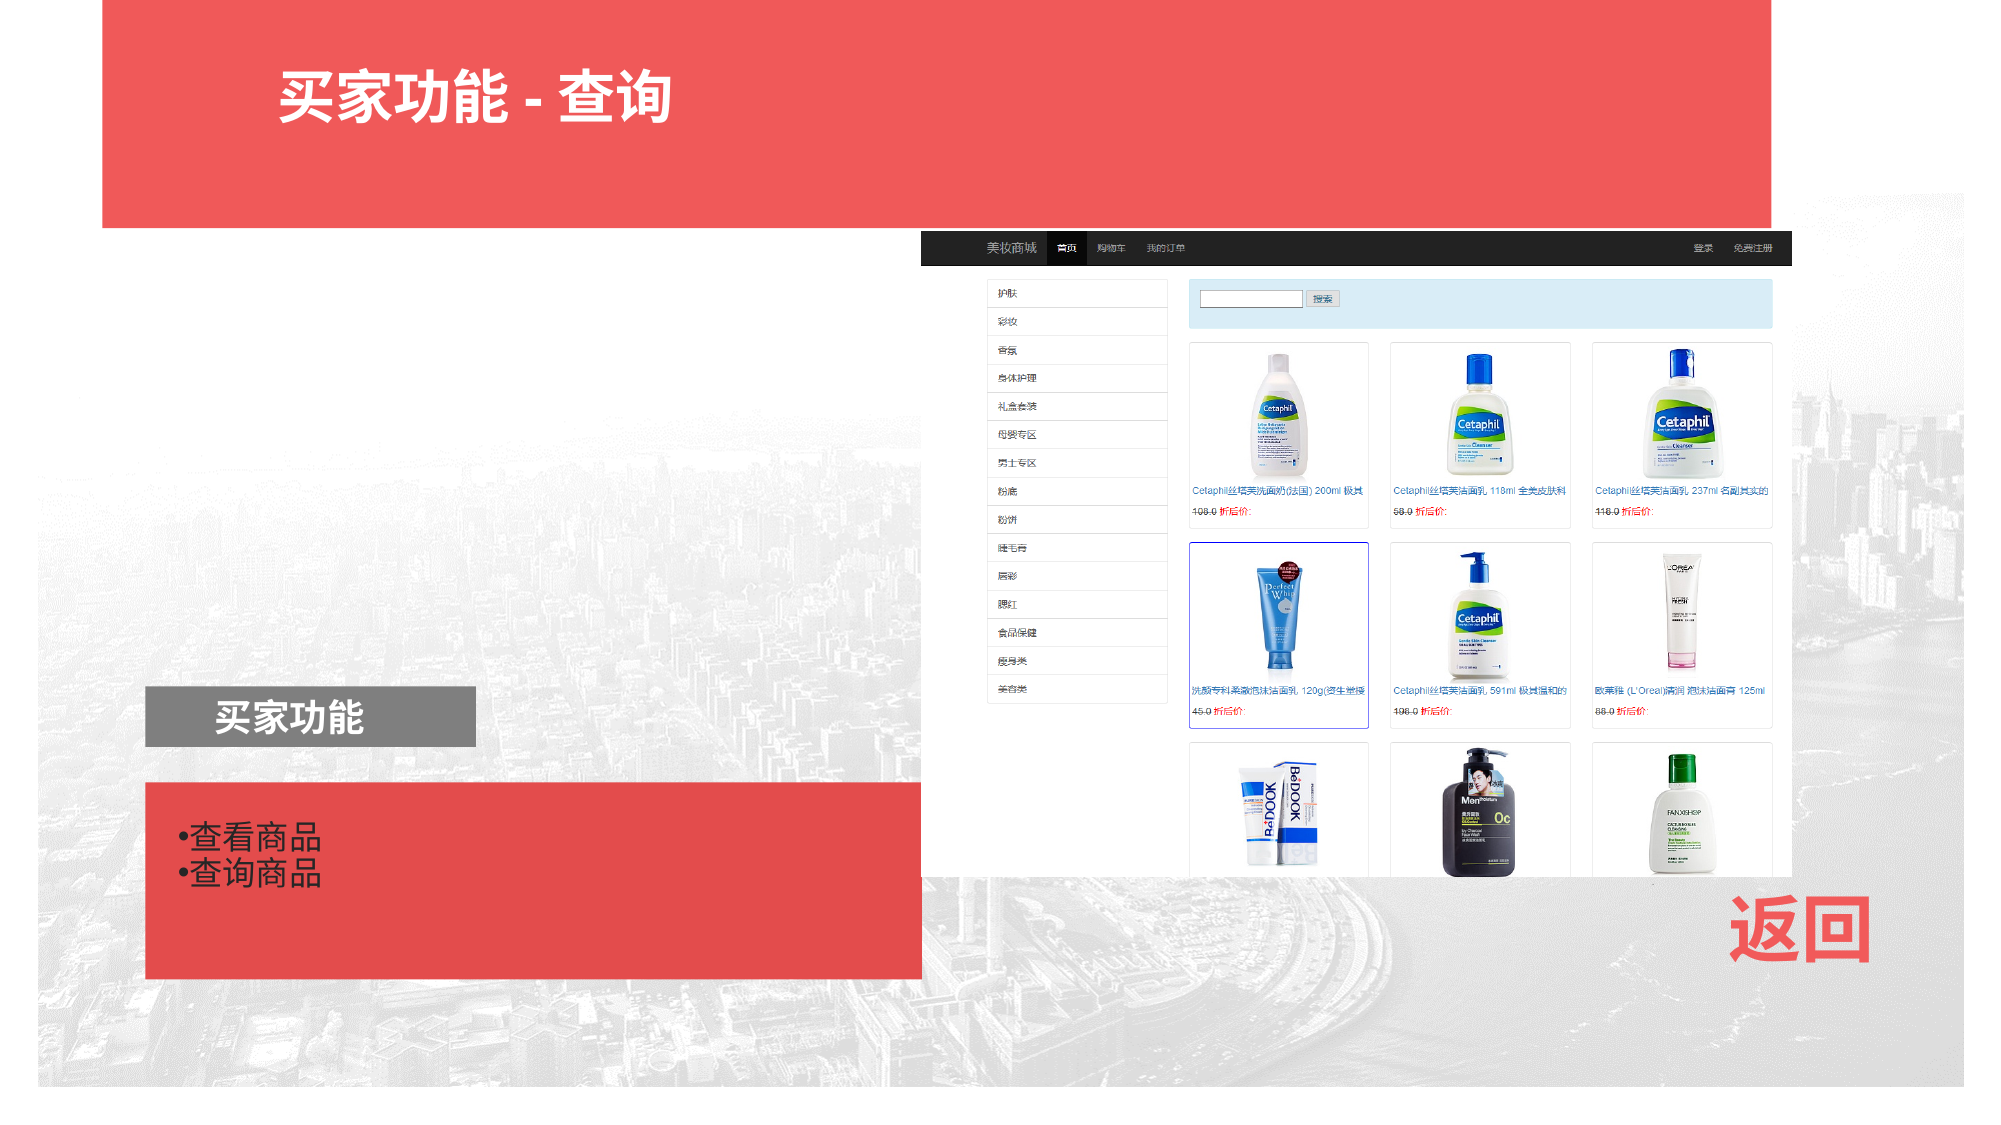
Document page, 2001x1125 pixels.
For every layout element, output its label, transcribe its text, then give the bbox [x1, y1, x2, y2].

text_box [145, 686, 922, 980]
picture [0, 0, 2001, 1125]
text_box 买家功能-查询 [250, 53, 700, 138]
text_box 返回 [1651, 876, 1953, 979]
